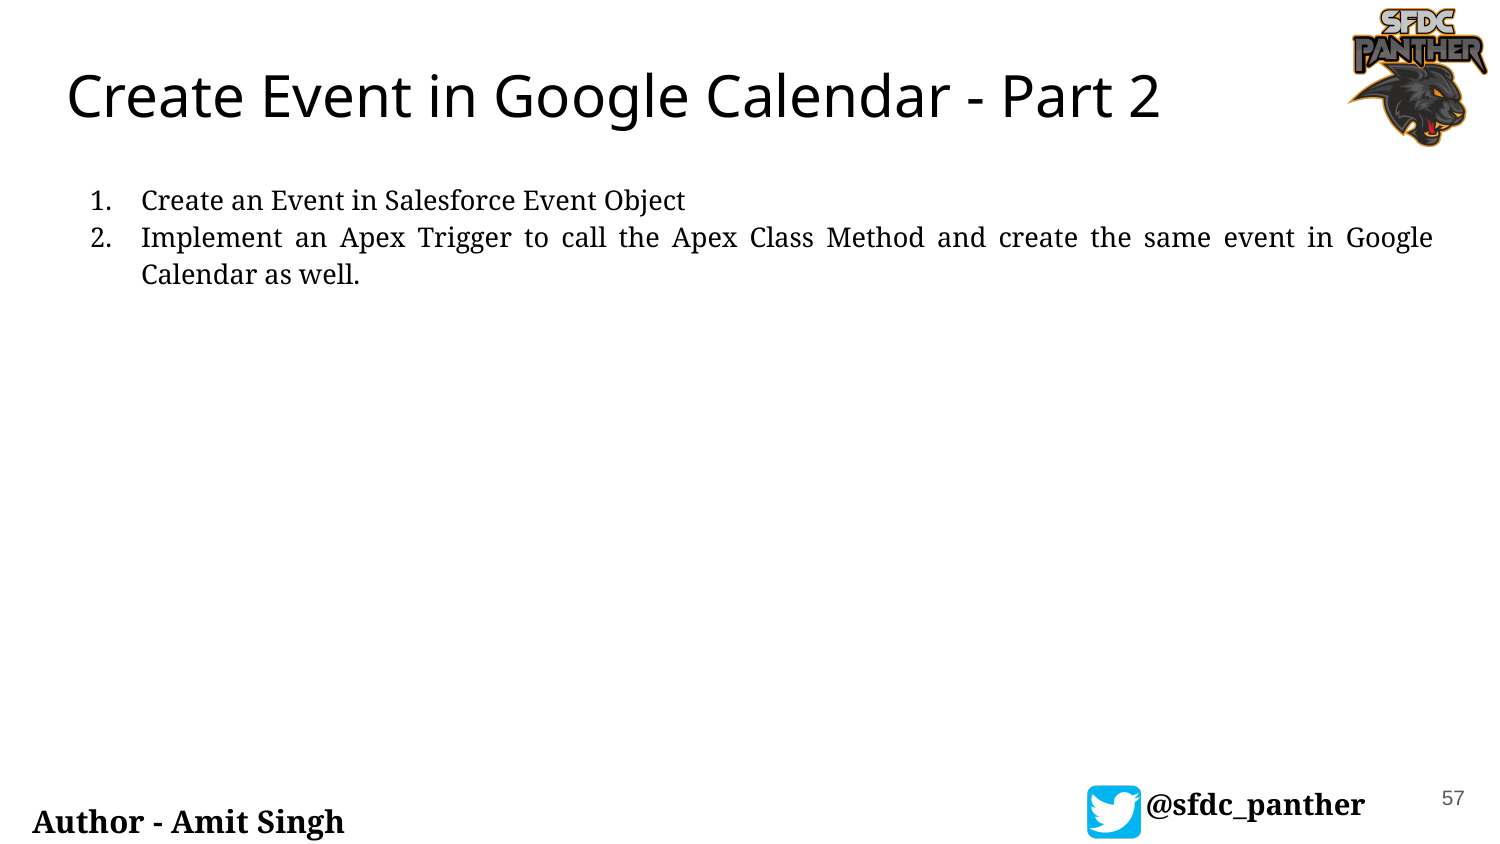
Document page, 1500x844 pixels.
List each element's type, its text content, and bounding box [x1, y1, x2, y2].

slide_number 57 [1389, 764, 1480, 830]
title Create Event in Google Calendar - Part 2 [51, 43, 1449, 138]
picture [1347, 8, 1488, 147]
list Create an Event in Salesforce Event Object Implement an Apex Trigger to call the Apex Class Method and create the same event in Google Calendar as well. [51, 163, 1449, 724]
picture [1085, 784, 1144, 842]
